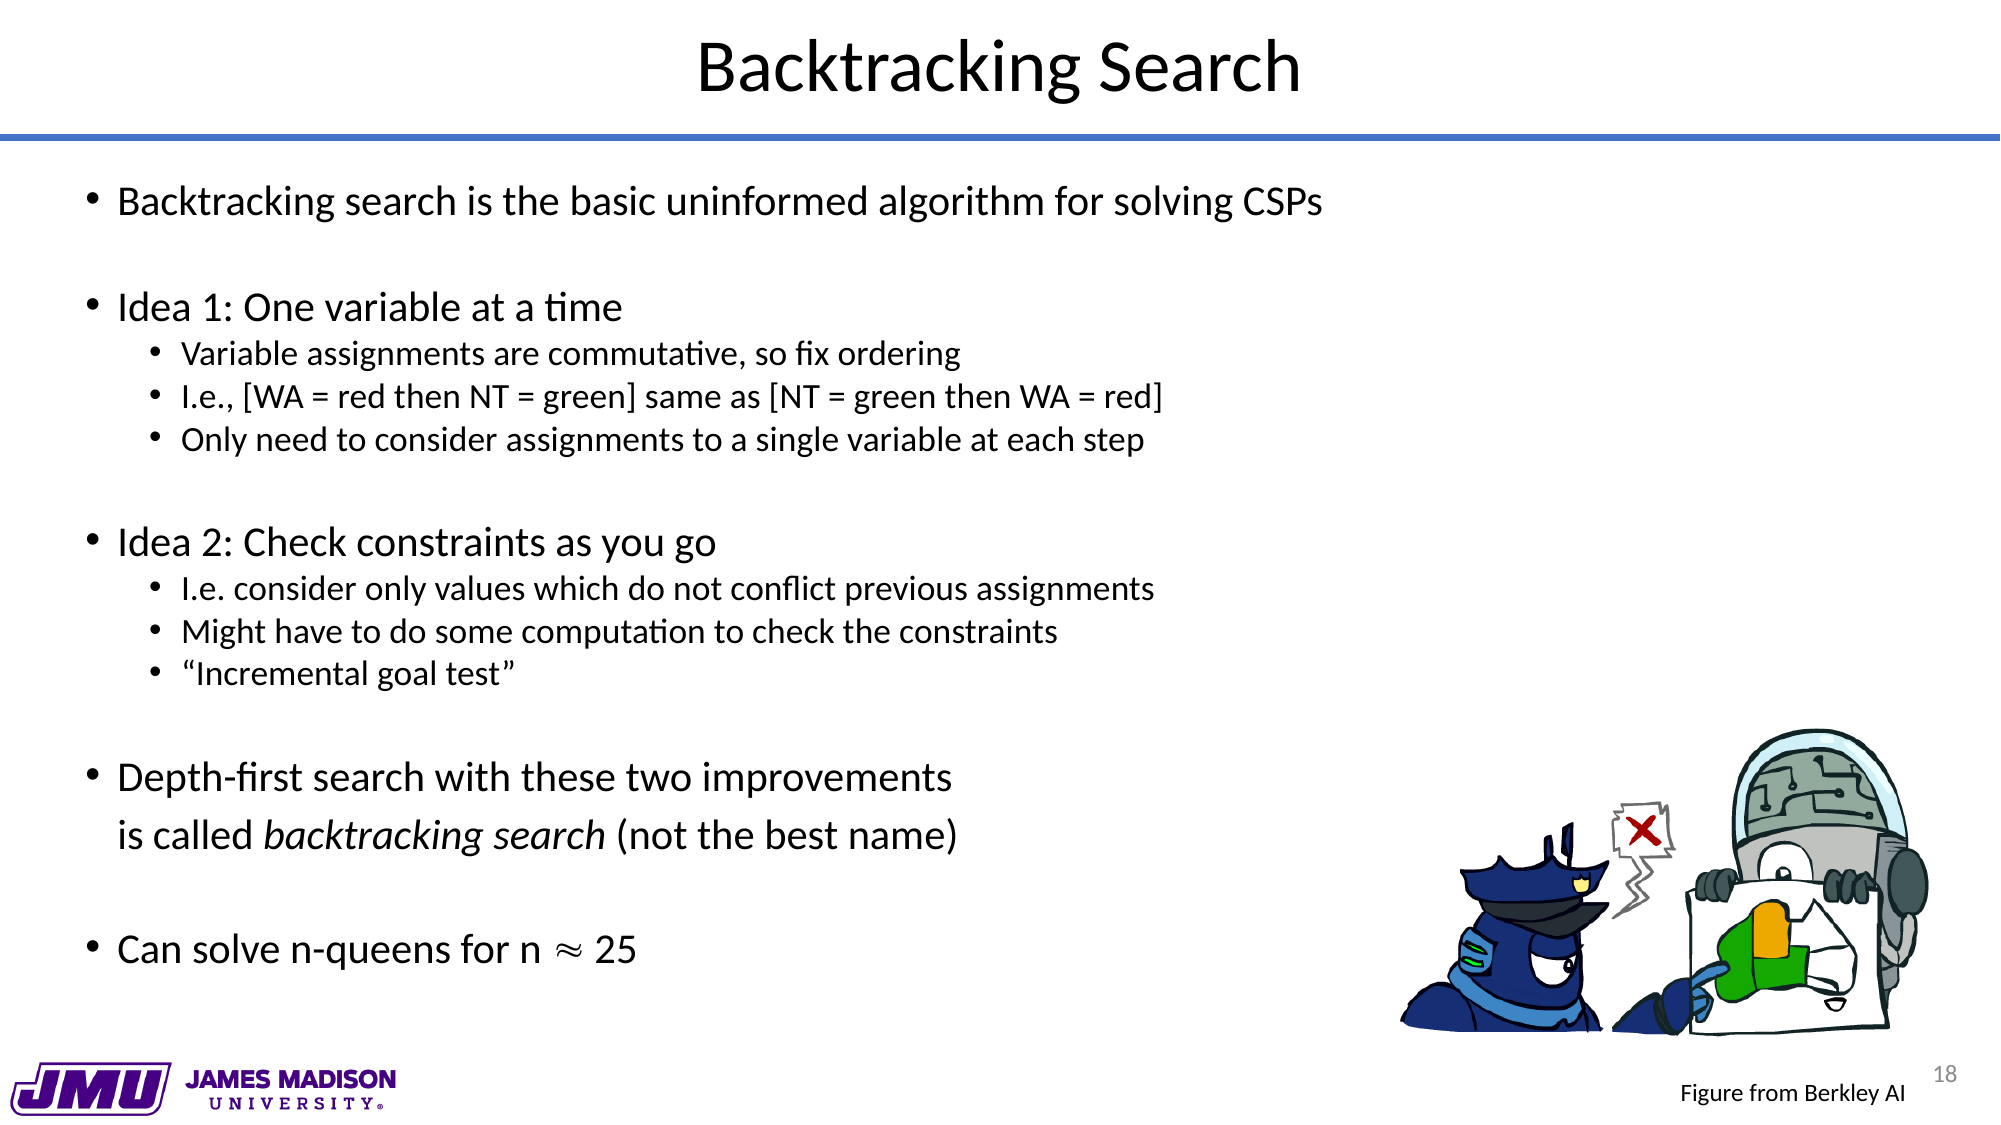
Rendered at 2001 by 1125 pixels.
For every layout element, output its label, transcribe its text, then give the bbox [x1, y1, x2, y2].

picture [0, 1042, 410, 1125]
text_box Figure from Berkley AI [1623, 1072, 1922, 1114]
picture [1375, 718, 1930, 1043]
text_box Backtracking Search [0, 0, 2000, 134]
list Backtracking search is the basic uninformed algorithm for solving CSPs Idea 1: One variable at a time Variable assignments are commutative, so fix ordering I.e., [WA = red then NT = green] same as [NT = green then WA = red] Only need to consider assignments to a single variable at each step Idea 2: Check constraints as you go I.e. consider only values which do not conflict previous assignments Might have to do some computation to check the constraints “Incremental goal test” Depth-first search with these two improvements is called backtracking search (not the best name) Can solve n-queens for n  25 [70, 174, 1683, 988]
slide_number 18 [1870, 1042, 1973, 1103]
